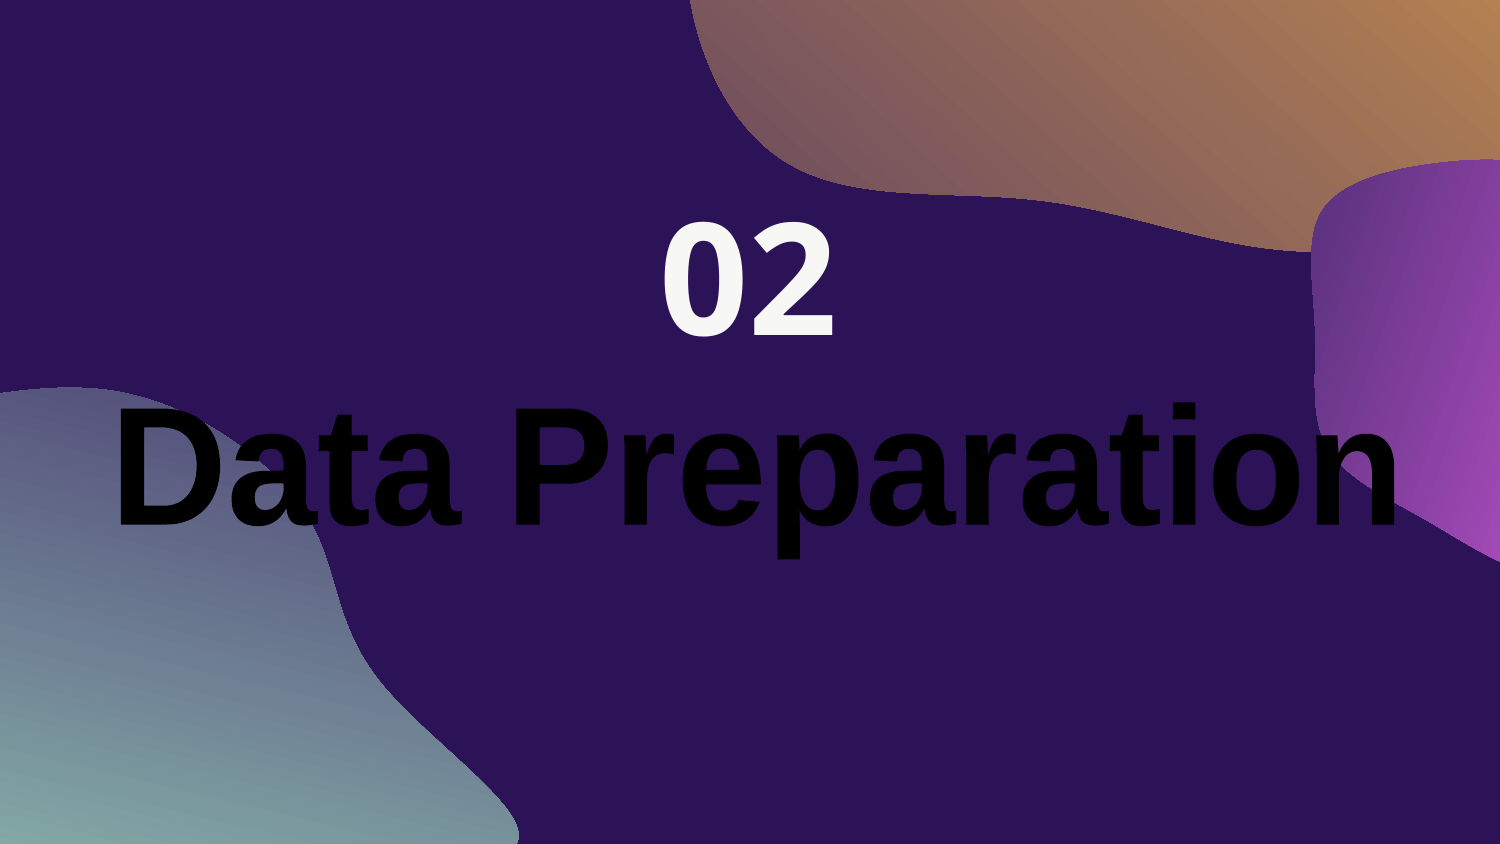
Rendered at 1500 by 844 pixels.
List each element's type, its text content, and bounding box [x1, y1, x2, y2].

title 02 [622, 190, 876, 382]
